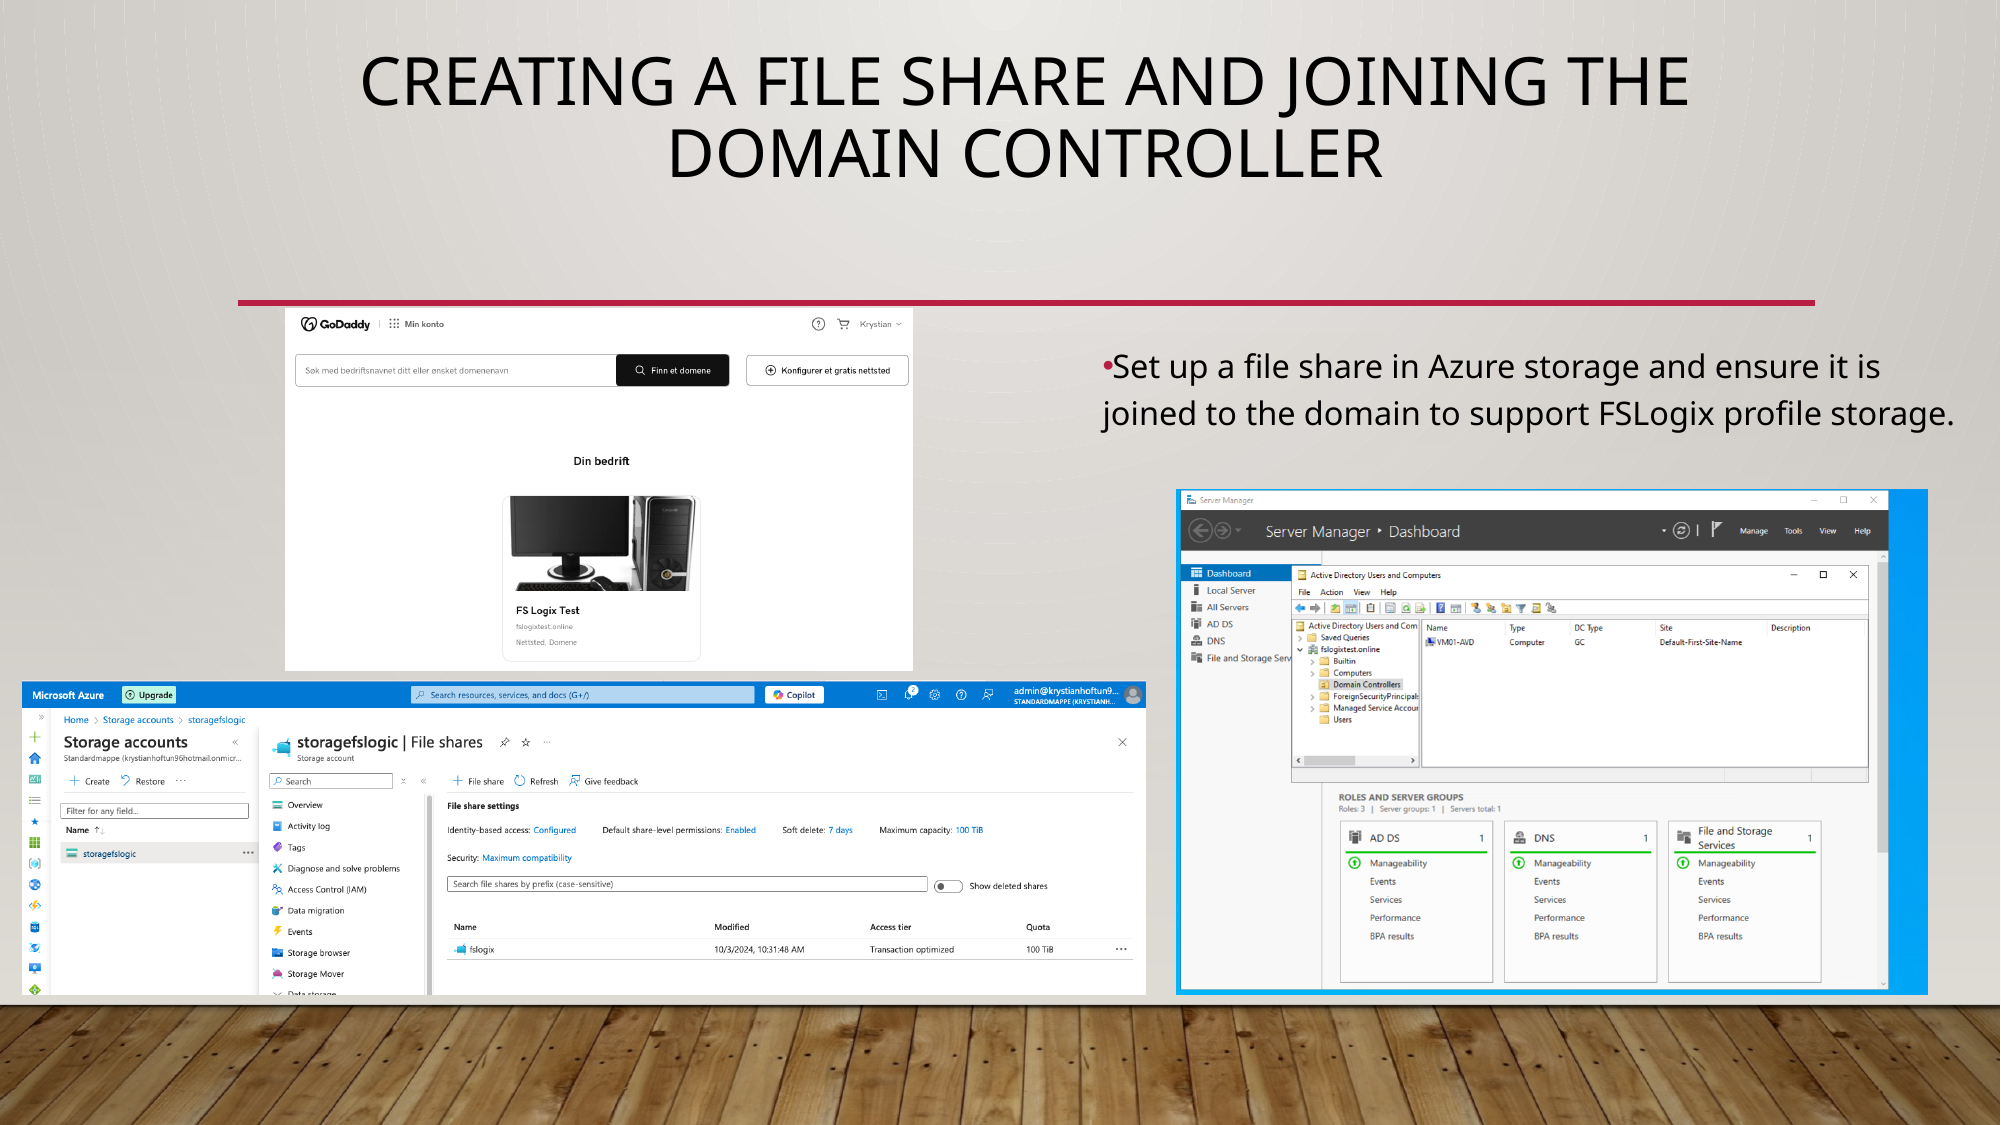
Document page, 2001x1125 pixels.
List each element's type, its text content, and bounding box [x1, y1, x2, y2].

title Creating a File Share and Joining the Domain Controller [238, 40, 1814, 213]
picture [285, 308, 913, 672]
text_box Set up a file share in Azure storage and ensure it is joined to the domain to support FSLogix profile storage. [1087, 330, 1978, 445]
picture [1181, 489, 1928, 989]
picture [0, 1005, 2000, 1125]
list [22, 680, 1146, 996]
